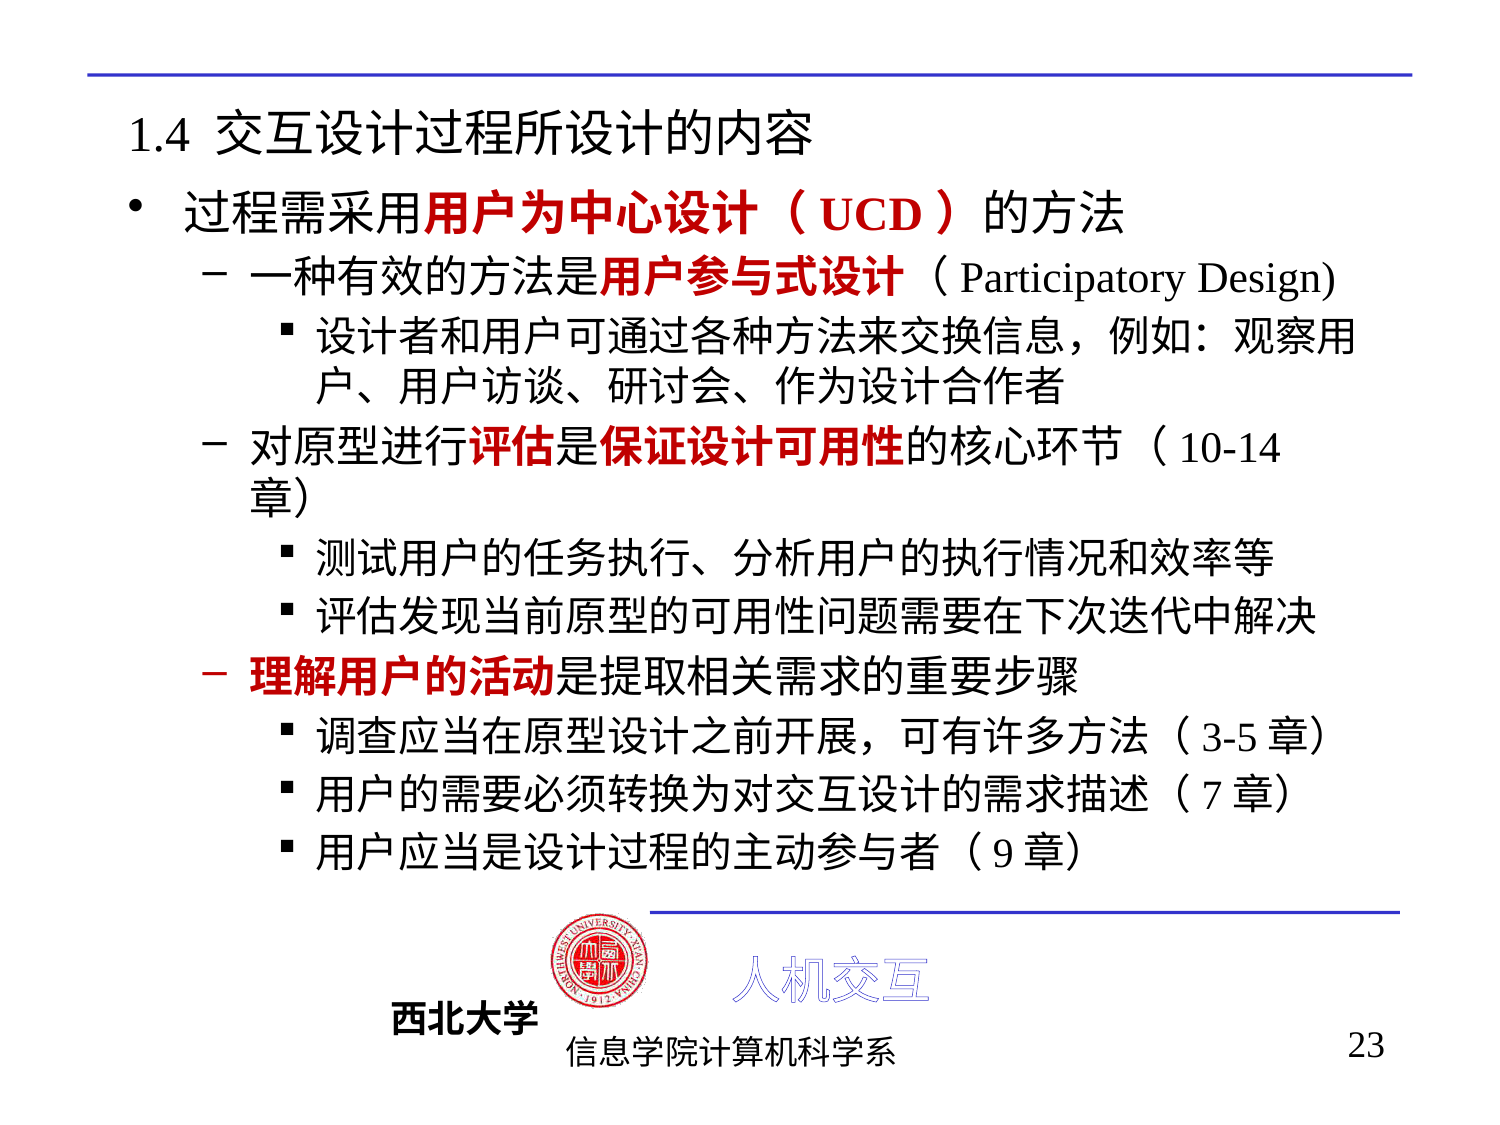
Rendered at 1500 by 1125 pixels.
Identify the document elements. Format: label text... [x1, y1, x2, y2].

slide_number 23 [1087, 1012, 1401, 1088]
list 过程需采用用户为中心设计（UCD）的方法 一种有效的方法是用户参与式设计（Participatory Design) 设计者和用户可通过各种方法来交换信息，例如：观察用户、用户访谈、研讨会、作为设计合作者 对原型进行评估是保证设计可用性的核心环节（10-14章） 测试用户的任务执行、分析用户的执行情况和效率等 评估发现当前原型的可用性问题需要在下次迭代中解决 理解用户的活动是提取相关需求的重要步骤 调查应当在原型设计之前开展，可有许多方法（3-5章） 用户的需要必须转换为对交互设计的需求描述（7章） 用户应当是设计过程的主动参与者（9章） [112, 174, 1388, 900]
title 1.4 交互设计过程所设计的内容 [112, 87, 1388, 174]
